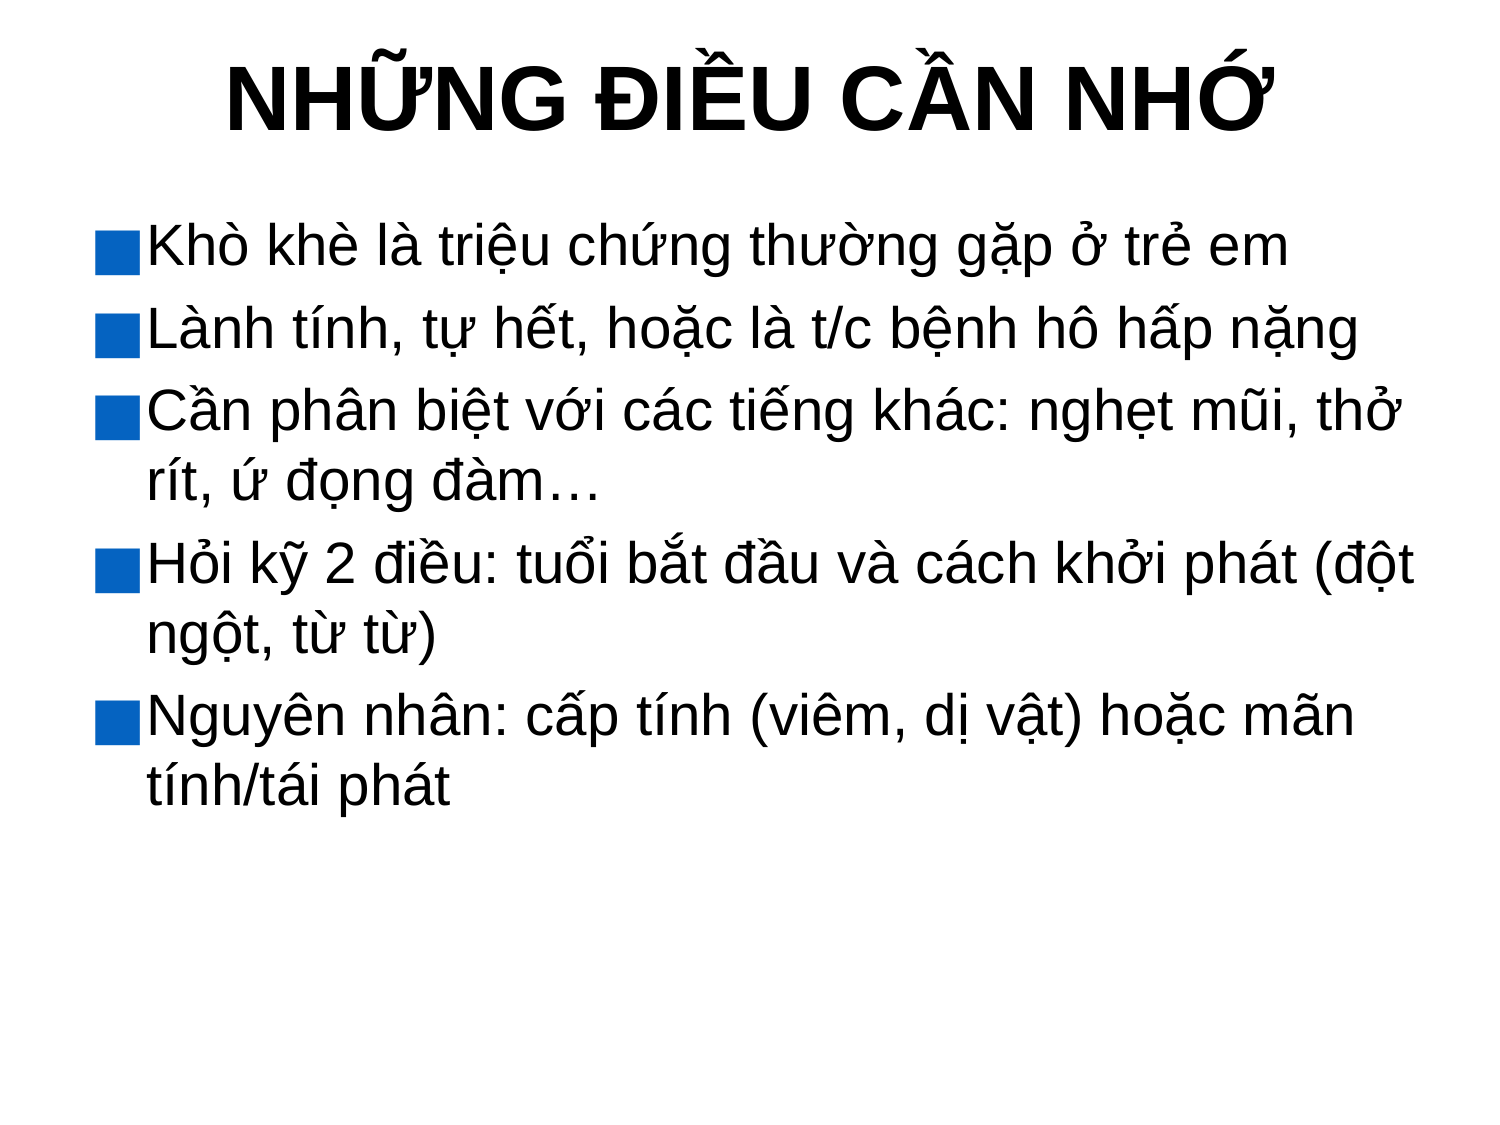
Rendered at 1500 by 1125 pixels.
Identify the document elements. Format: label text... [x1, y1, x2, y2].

list Khò khè là triệu chứng thường gặp ở trẻ em Lành tính, tự hết, hoặc là t/c bệnh hô hấp nặng Cần phân biệt với các tiếng khác: nghẹt mũi, thở rít, ứ đọng đàm… Hỏi kỹ 2 điều: tuổi bắt đầu và cách khởi phát (đột ngột, từ từ) Nguyên nhân: cấp tính (viêm, dị vật) hoặc mãn tính/tái phát [75, 200, 1500, 1100]
title NHỮNG ĐIỀU CẦN NHỚ [75, 0, 1425, 188]
